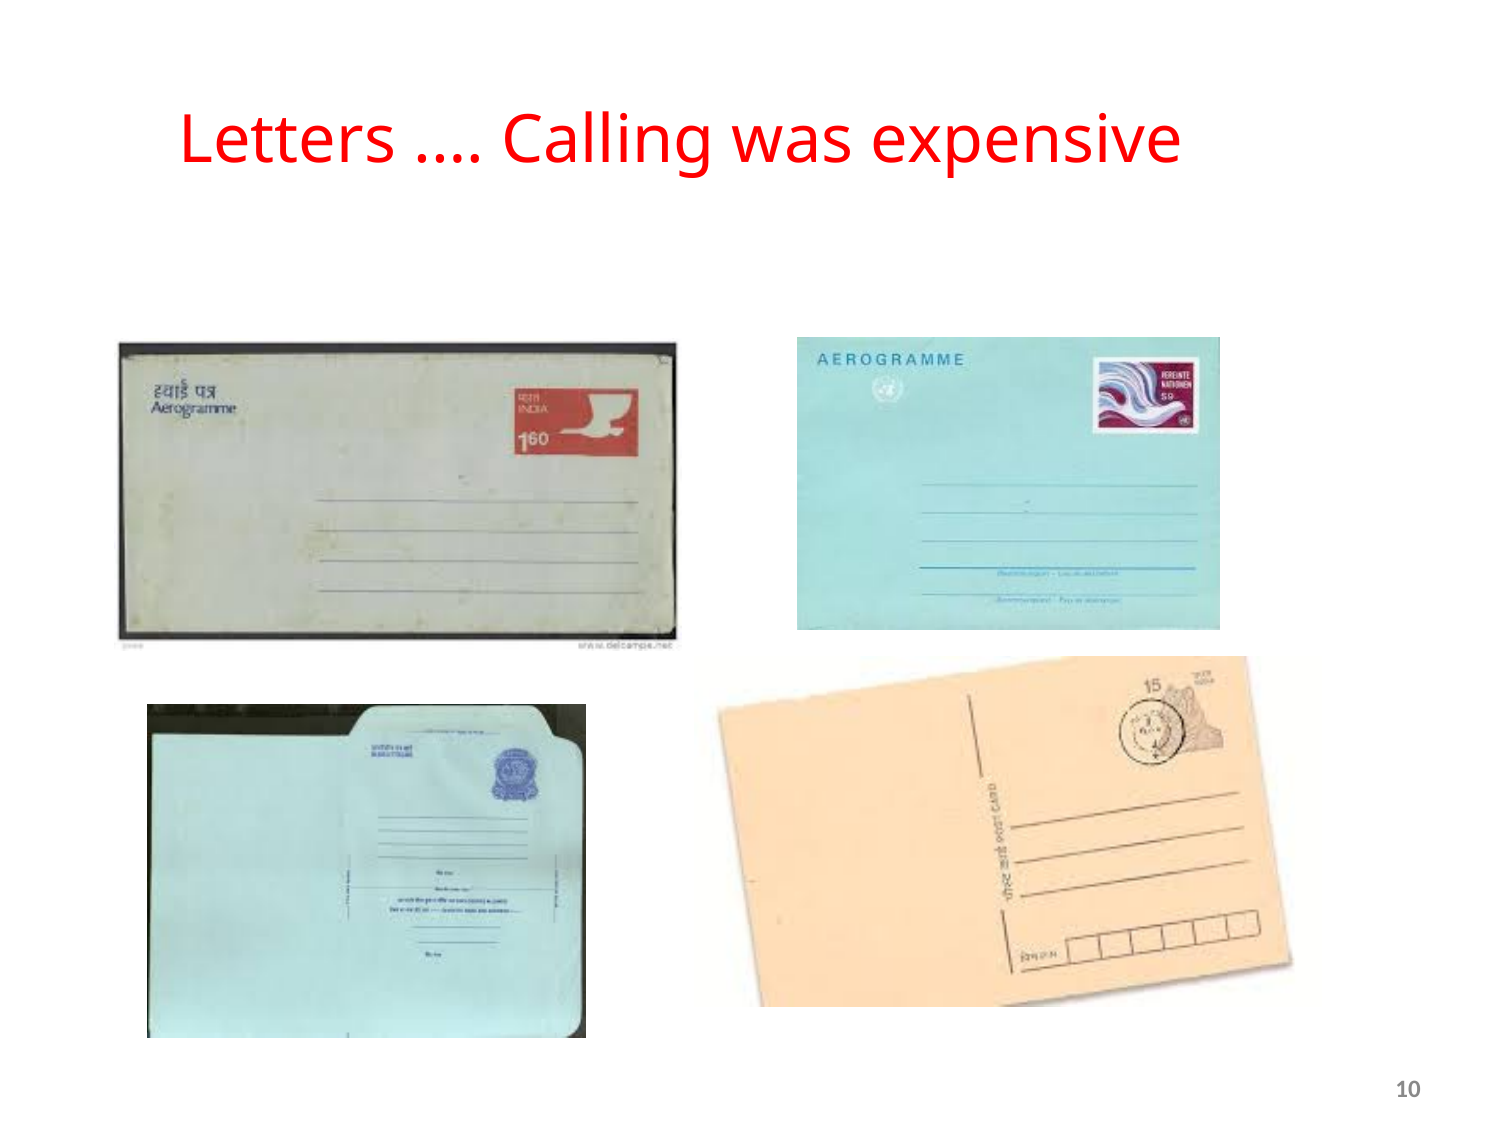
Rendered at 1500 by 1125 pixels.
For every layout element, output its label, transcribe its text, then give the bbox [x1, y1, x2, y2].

picture [796, 336, 1220, 630]
title Letters .… Calling was expensive [58, 72, 1304, 198]
picture [114, 337, 682, 651]
picture [694, 655, 1322, 1007]
picture [147, 703, 587, 1038]
